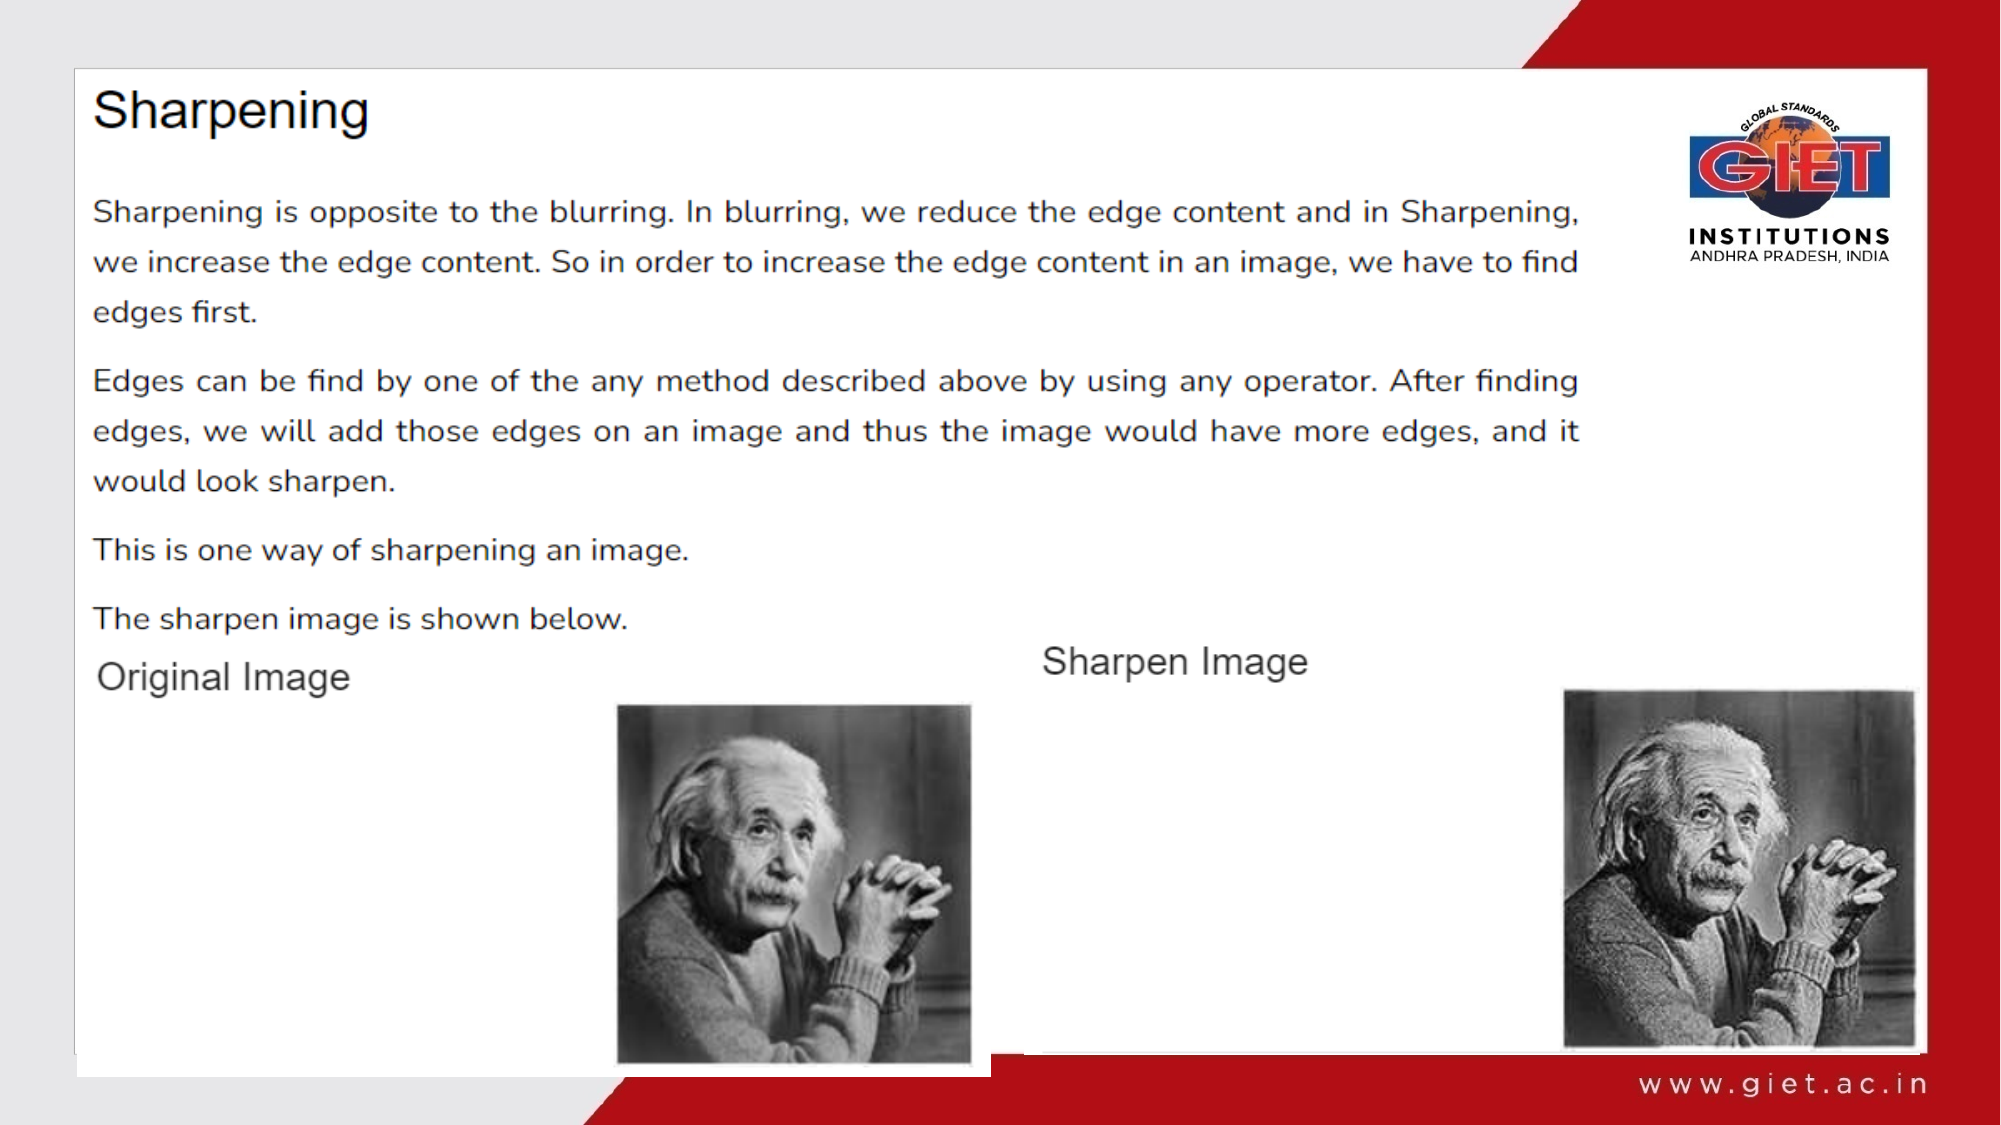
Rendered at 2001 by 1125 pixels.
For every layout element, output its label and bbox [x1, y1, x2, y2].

list [77, 72, 1610, 646]
picture [0, 0, 2001, 1125]
